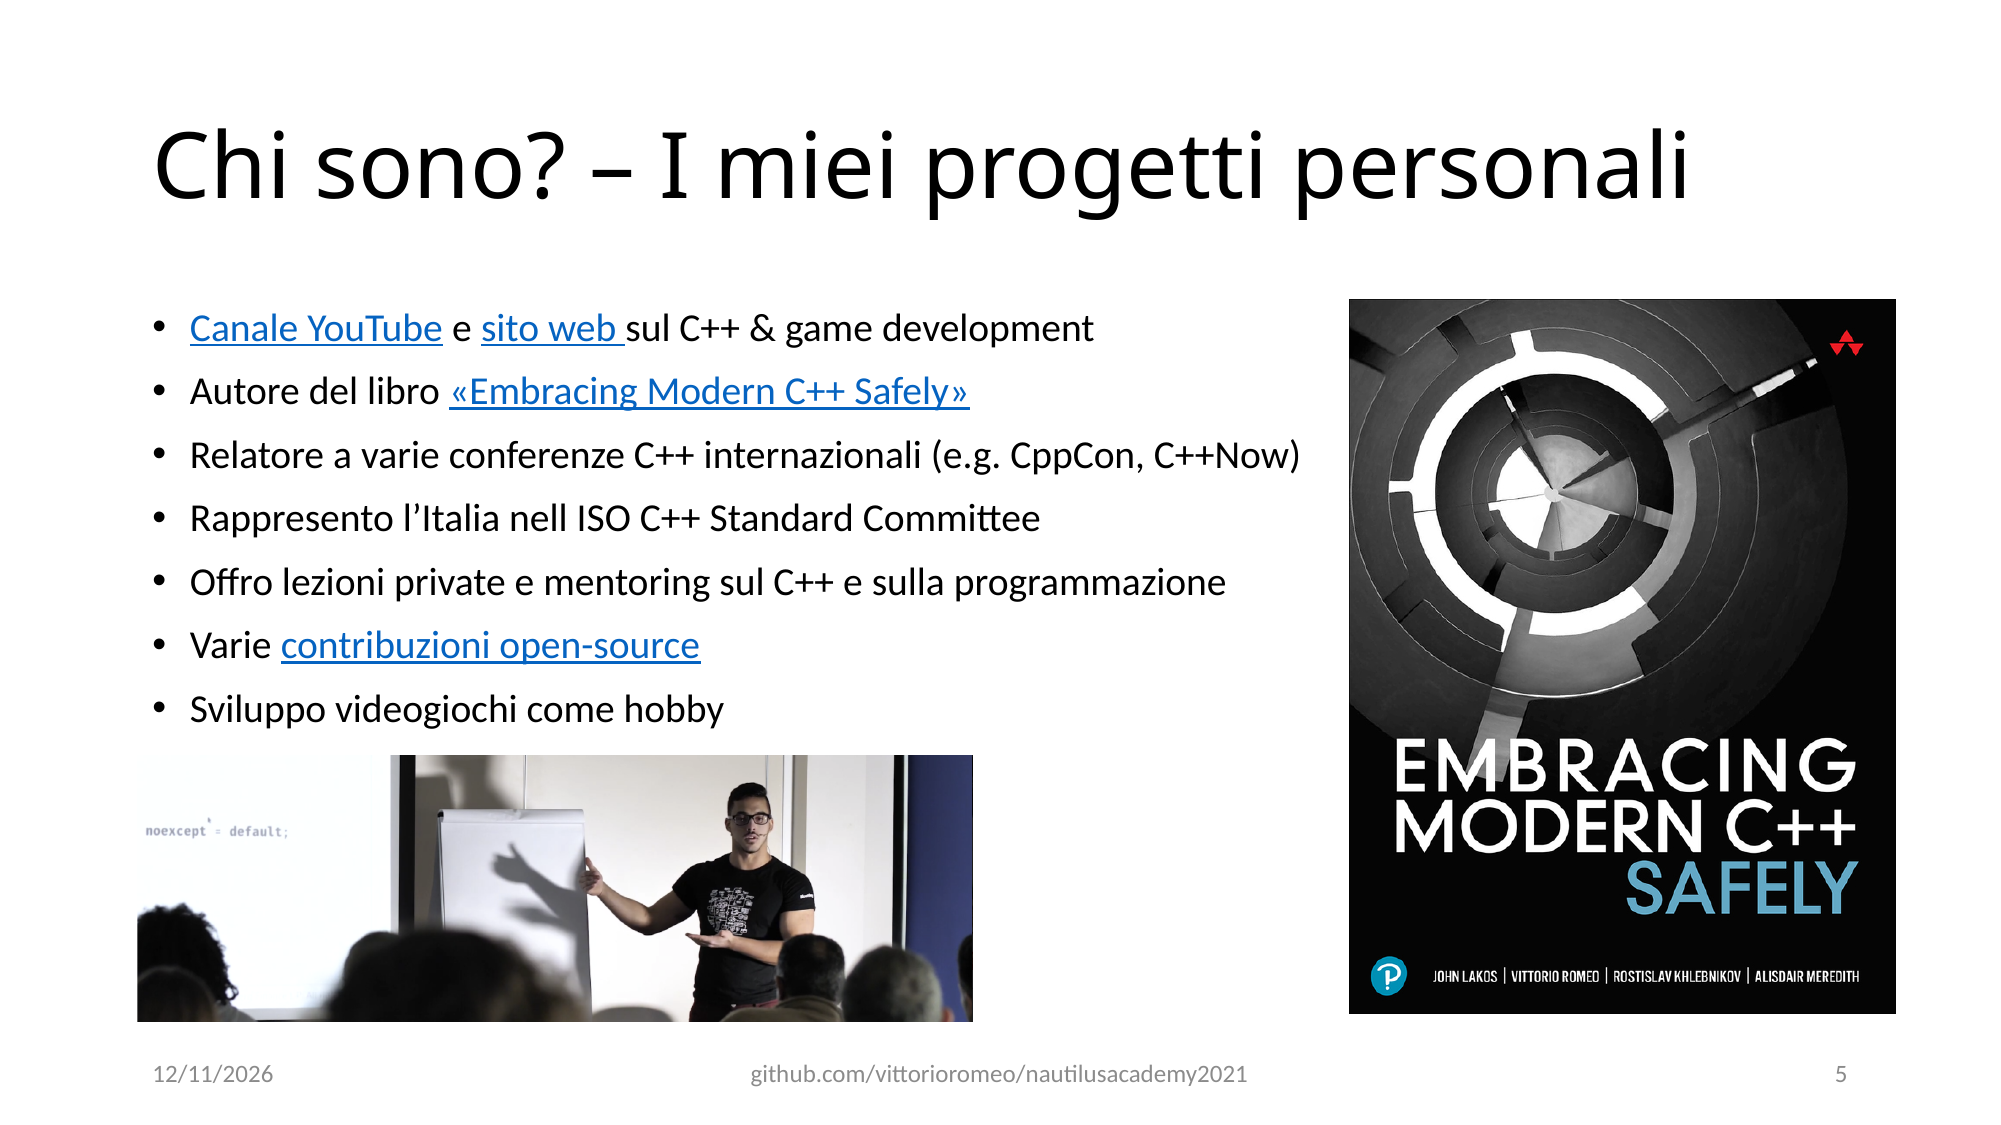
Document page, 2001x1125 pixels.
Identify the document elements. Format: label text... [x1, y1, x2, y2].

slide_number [137, 1042, 588, 1103]
slide_number 5 [1412, 1042, 1863, 1103]
picture [1349, 299, 1896, 1014]
list Canale YouTube e sito web sul C++ & game development Autore del libro «Embracing Modern C++ Safely» Relatore a varie conferenze C++ internazionali (e.g. CppCon, C++Now) Rappresento l’Italia nell ISO C++ Standard Committee Offro lezioni private e mentoring sul C++ e sulla programmazione Varie contribuzioni open-source Sviluppo videogiochi come hobby [137, 299, 1349, 1014]
title Chi sono? – I miei progetti personali [137, 59, 1863, 278]
footer github.com/vittorioromeo/nautilusacademy2021 [662, 1042, 1338, 1103]
picture [137, 755, 973, 1022]
